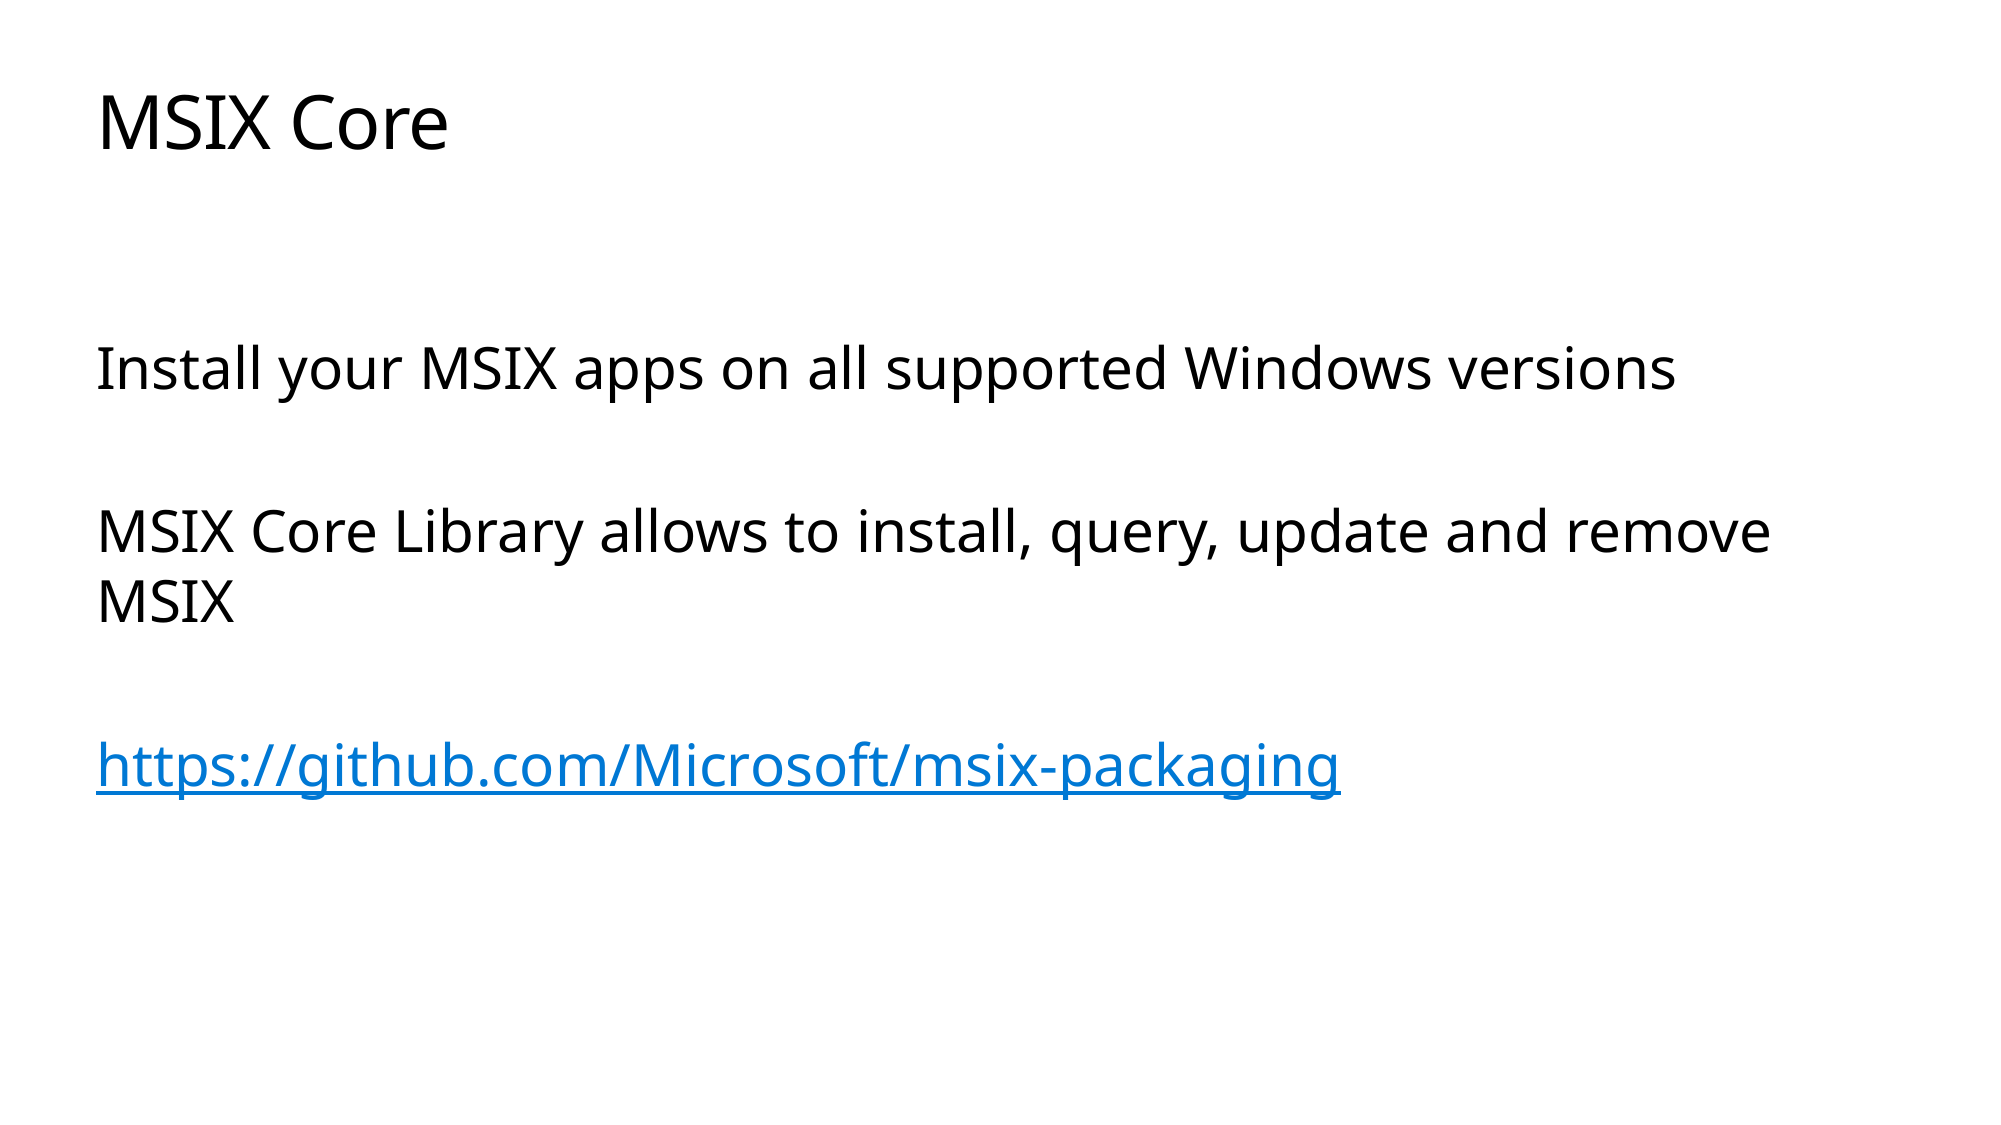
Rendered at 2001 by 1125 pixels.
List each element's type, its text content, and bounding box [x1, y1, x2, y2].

list Install your MSIX apps on all supported Windows versions MSIX Core Library allows to install, query, update and remove MSIX https://github.com/Microsoft/msix-packaging [96, 331, 1904, 971]
title MSIX Core [96, 75, 1904, 166]
